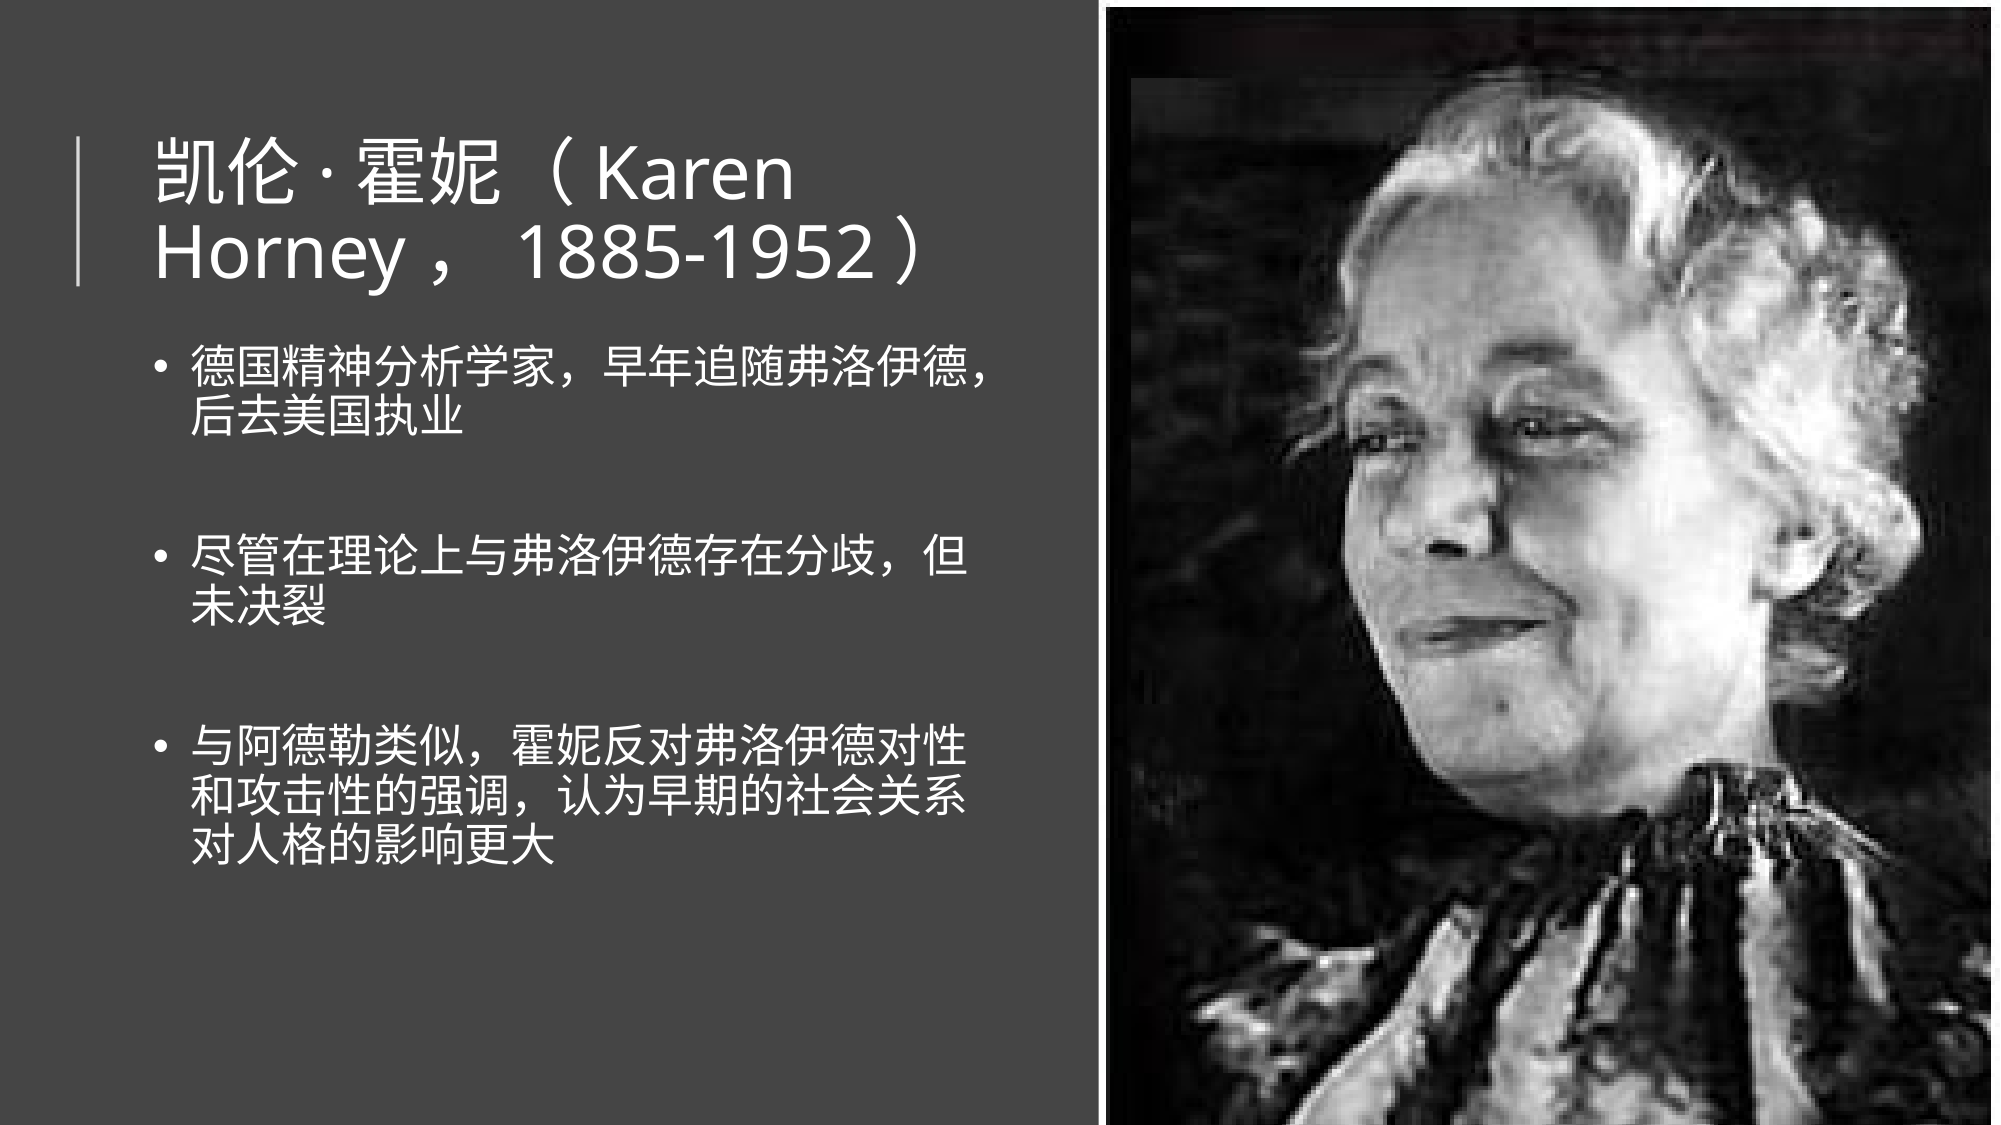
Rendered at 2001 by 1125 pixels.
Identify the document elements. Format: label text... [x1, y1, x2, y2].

picture [1098, 0, 2000, 1125]
text_box [0, 0, 1098, 1125]
list 德国精神分析学家，早年追随弗洛伊德，后去美国执业 尽管在理论上与弗洛伊德存在分歧，但未决裂 与阿德勒类似，霍妮反对弗洛伊德对性和攻击性的强调，认为早期的社会关系对人格的影响更大 [138, 336, 984, 1013]
title 凯伦·霍妮（Karen Horney，1885-1952） [138, 116, 984, 314]
